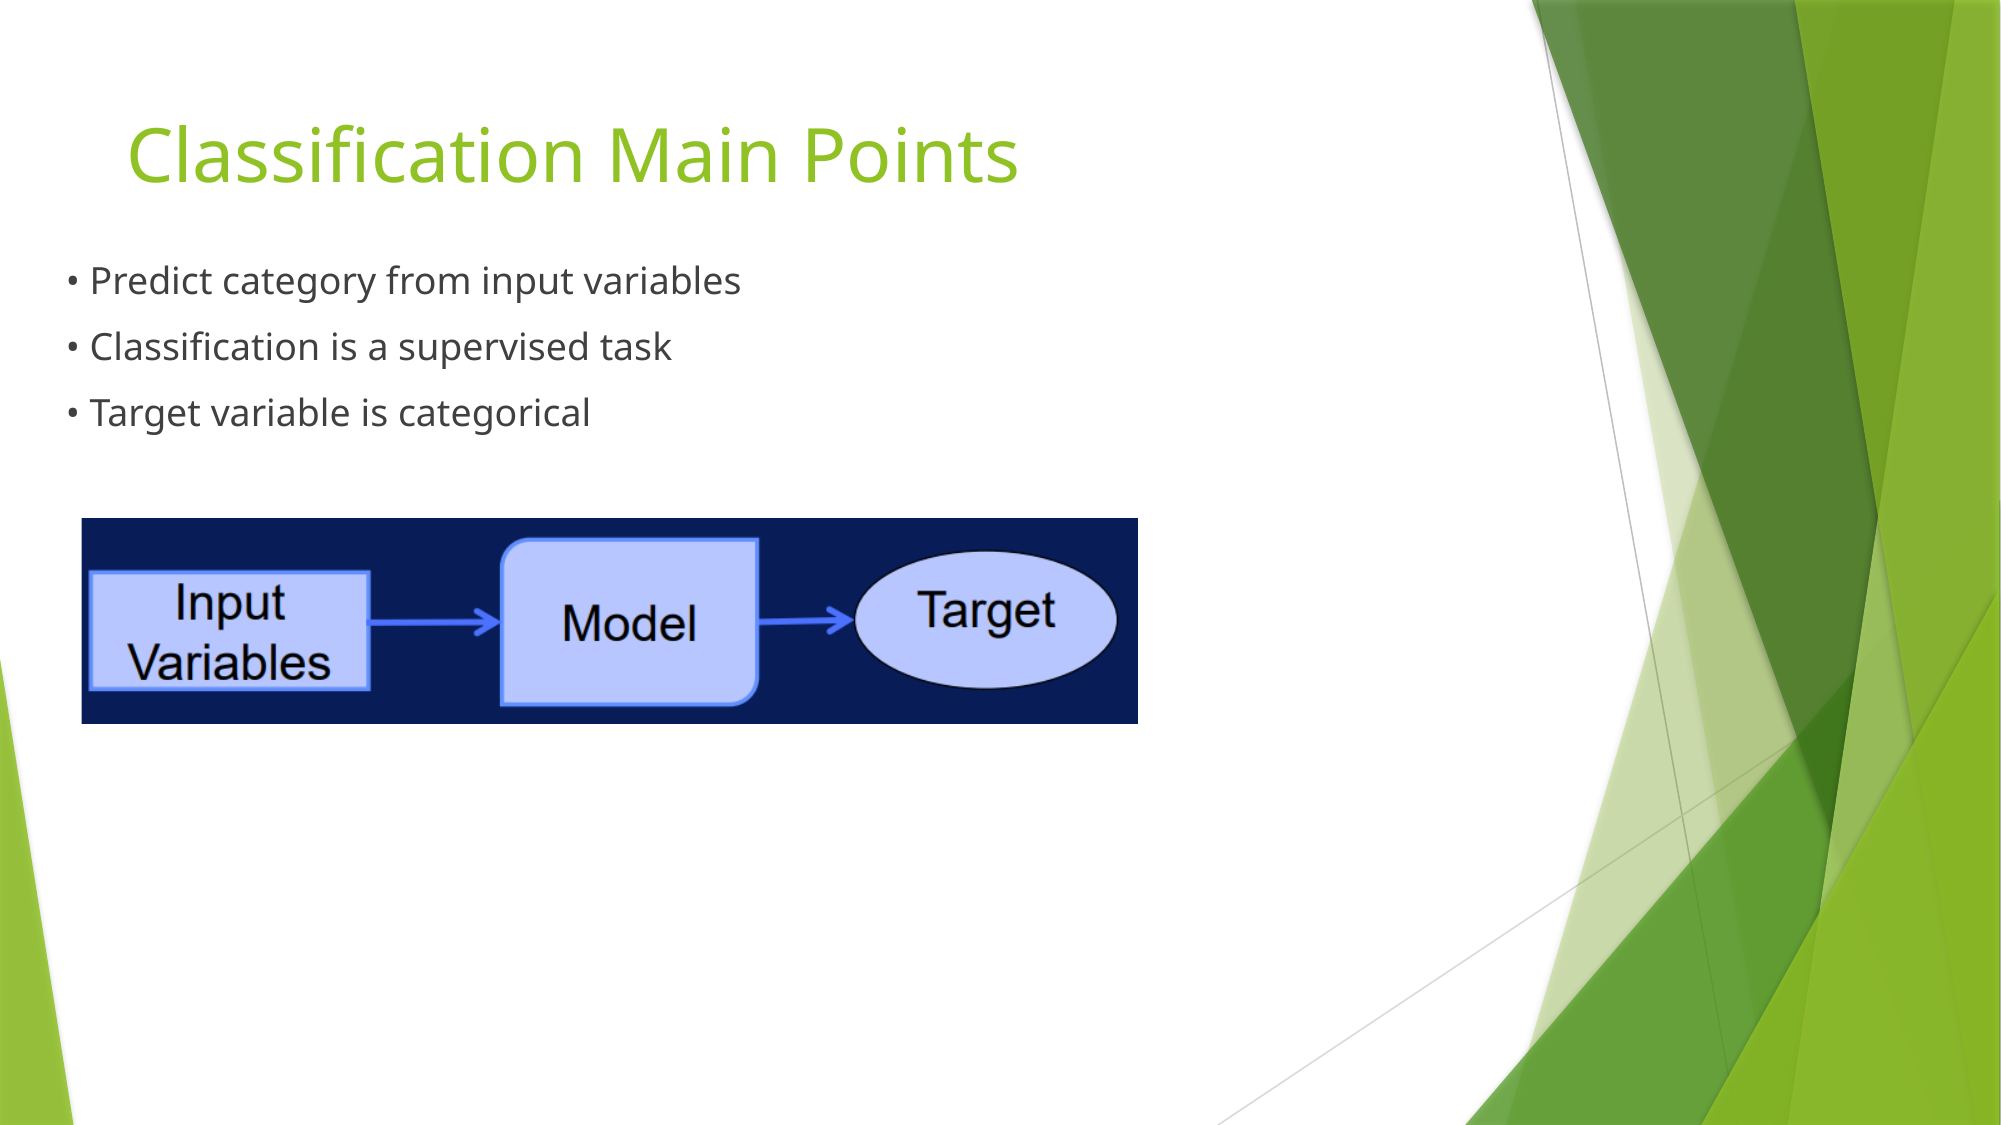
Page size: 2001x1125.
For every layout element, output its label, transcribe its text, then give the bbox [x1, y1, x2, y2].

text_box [80, 518, 1139, 725]
list • Predict category from input variables • Classification is a supervised task • Target variable is categorical [50, 249, 1426, 993]
title Classification Main Points [111, 99, 1522, 250]
